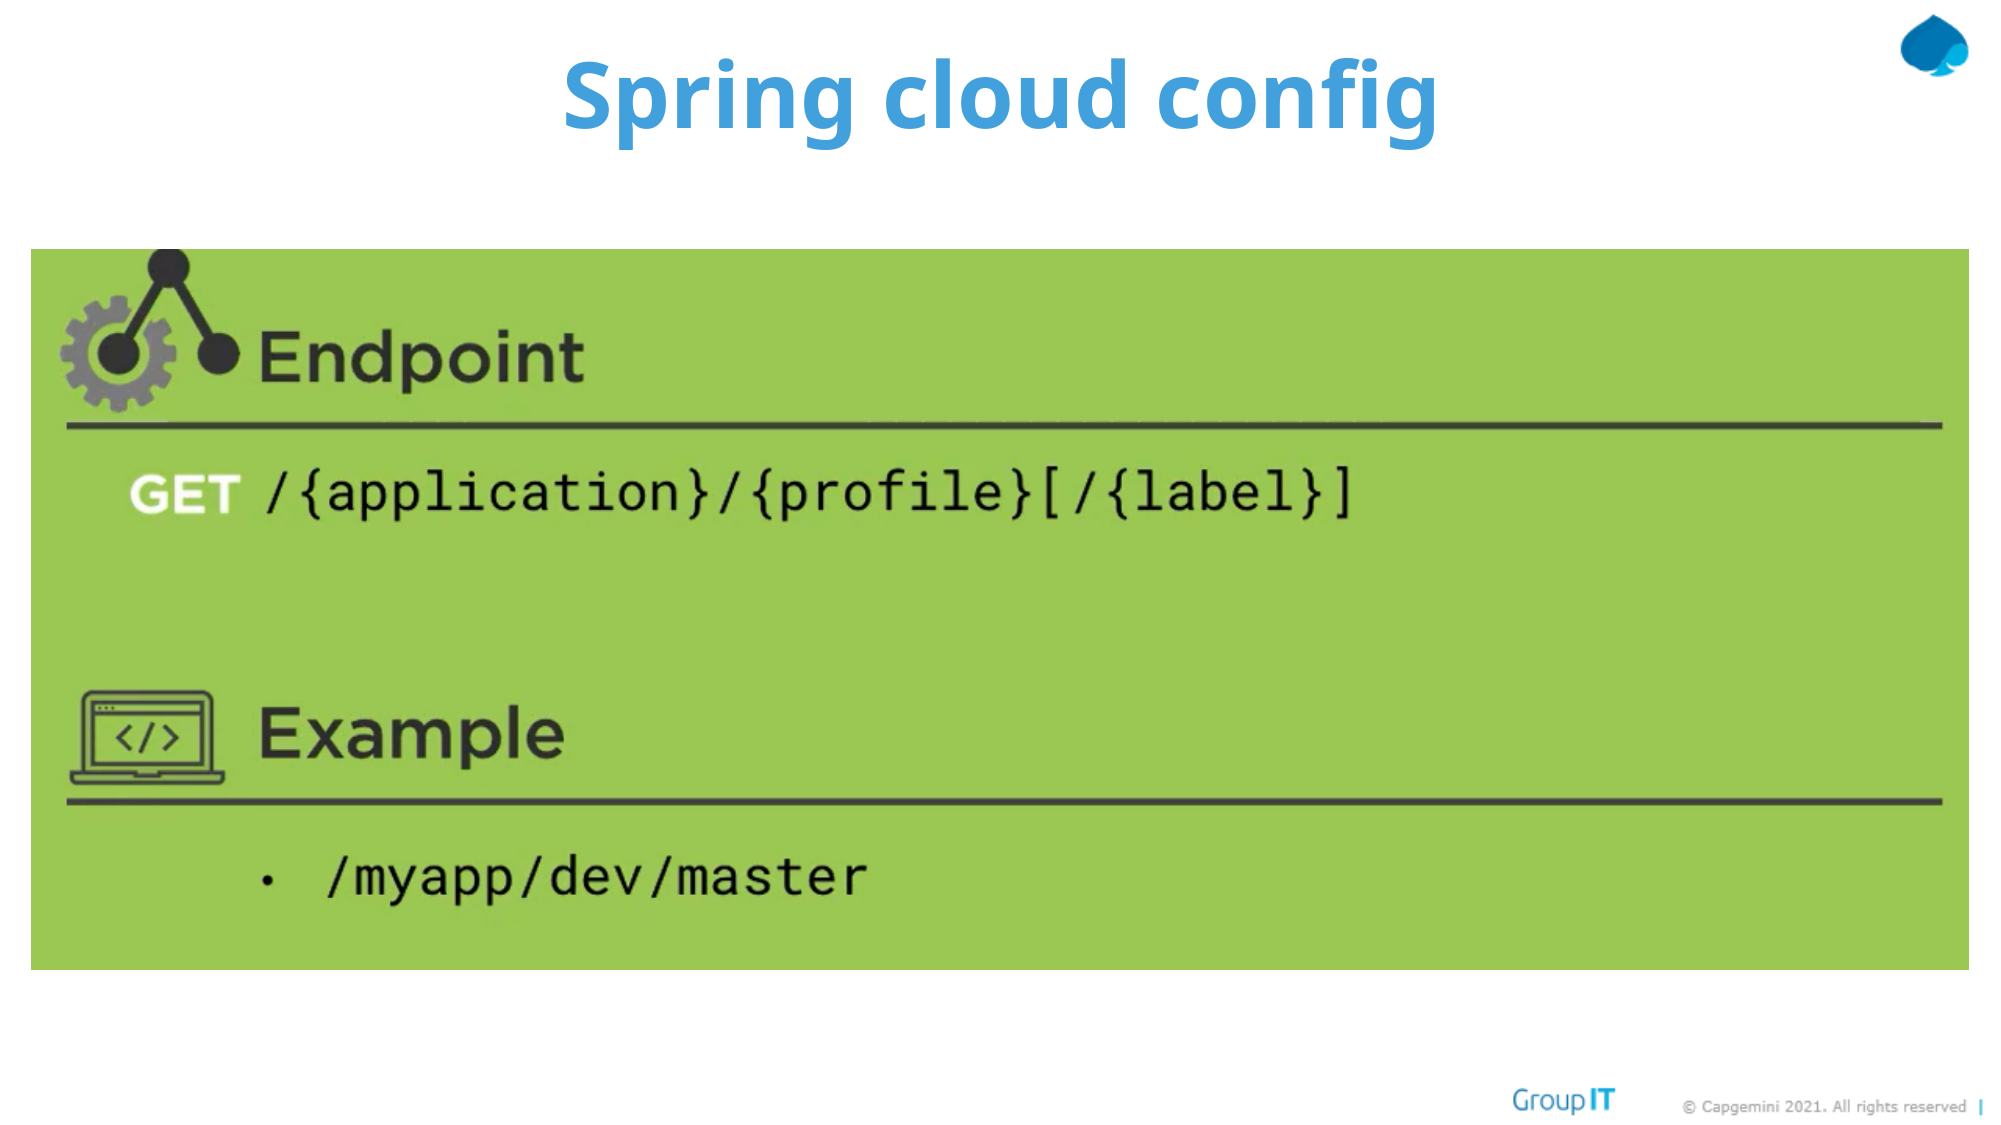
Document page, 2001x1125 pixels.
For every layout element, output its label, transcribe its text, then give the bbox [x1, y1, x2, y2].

picture [31, 249, 1969, 970]
picture [1495, 1063, 2000, 1125]
text_box Spring cloud config [256, 29, 1748, 154]
picture [1887, 0, 1986, 93]
